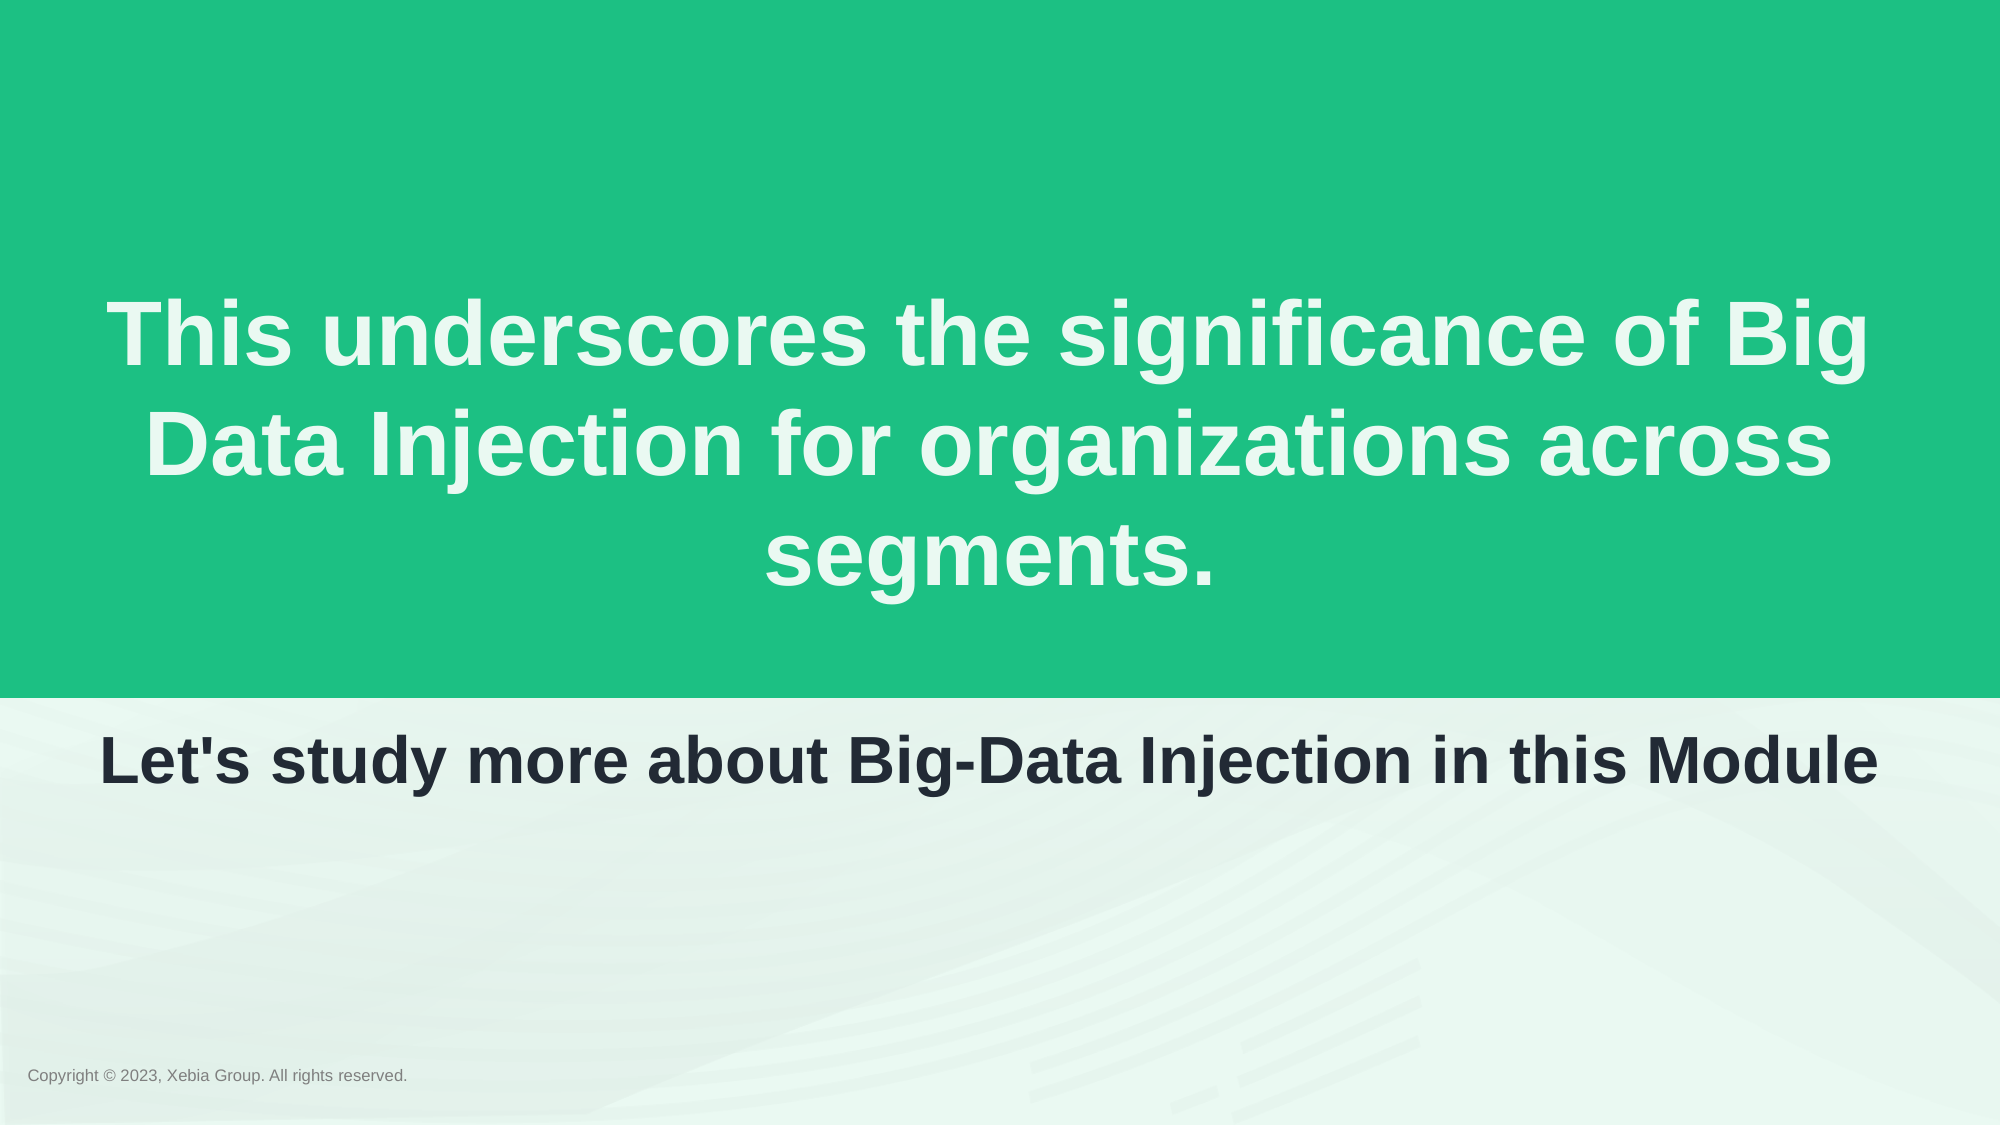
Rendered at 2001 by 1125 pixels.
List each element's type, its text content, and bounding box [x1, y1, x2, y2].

picture [0, 698, 2000, 1125]
list Let's study more about Big-Data Injection in this Module [84, 716, 1897, 1009]
title This underscores the significance of Big Data Injection for organizations across segments. [84, 156, 1897, 607]
